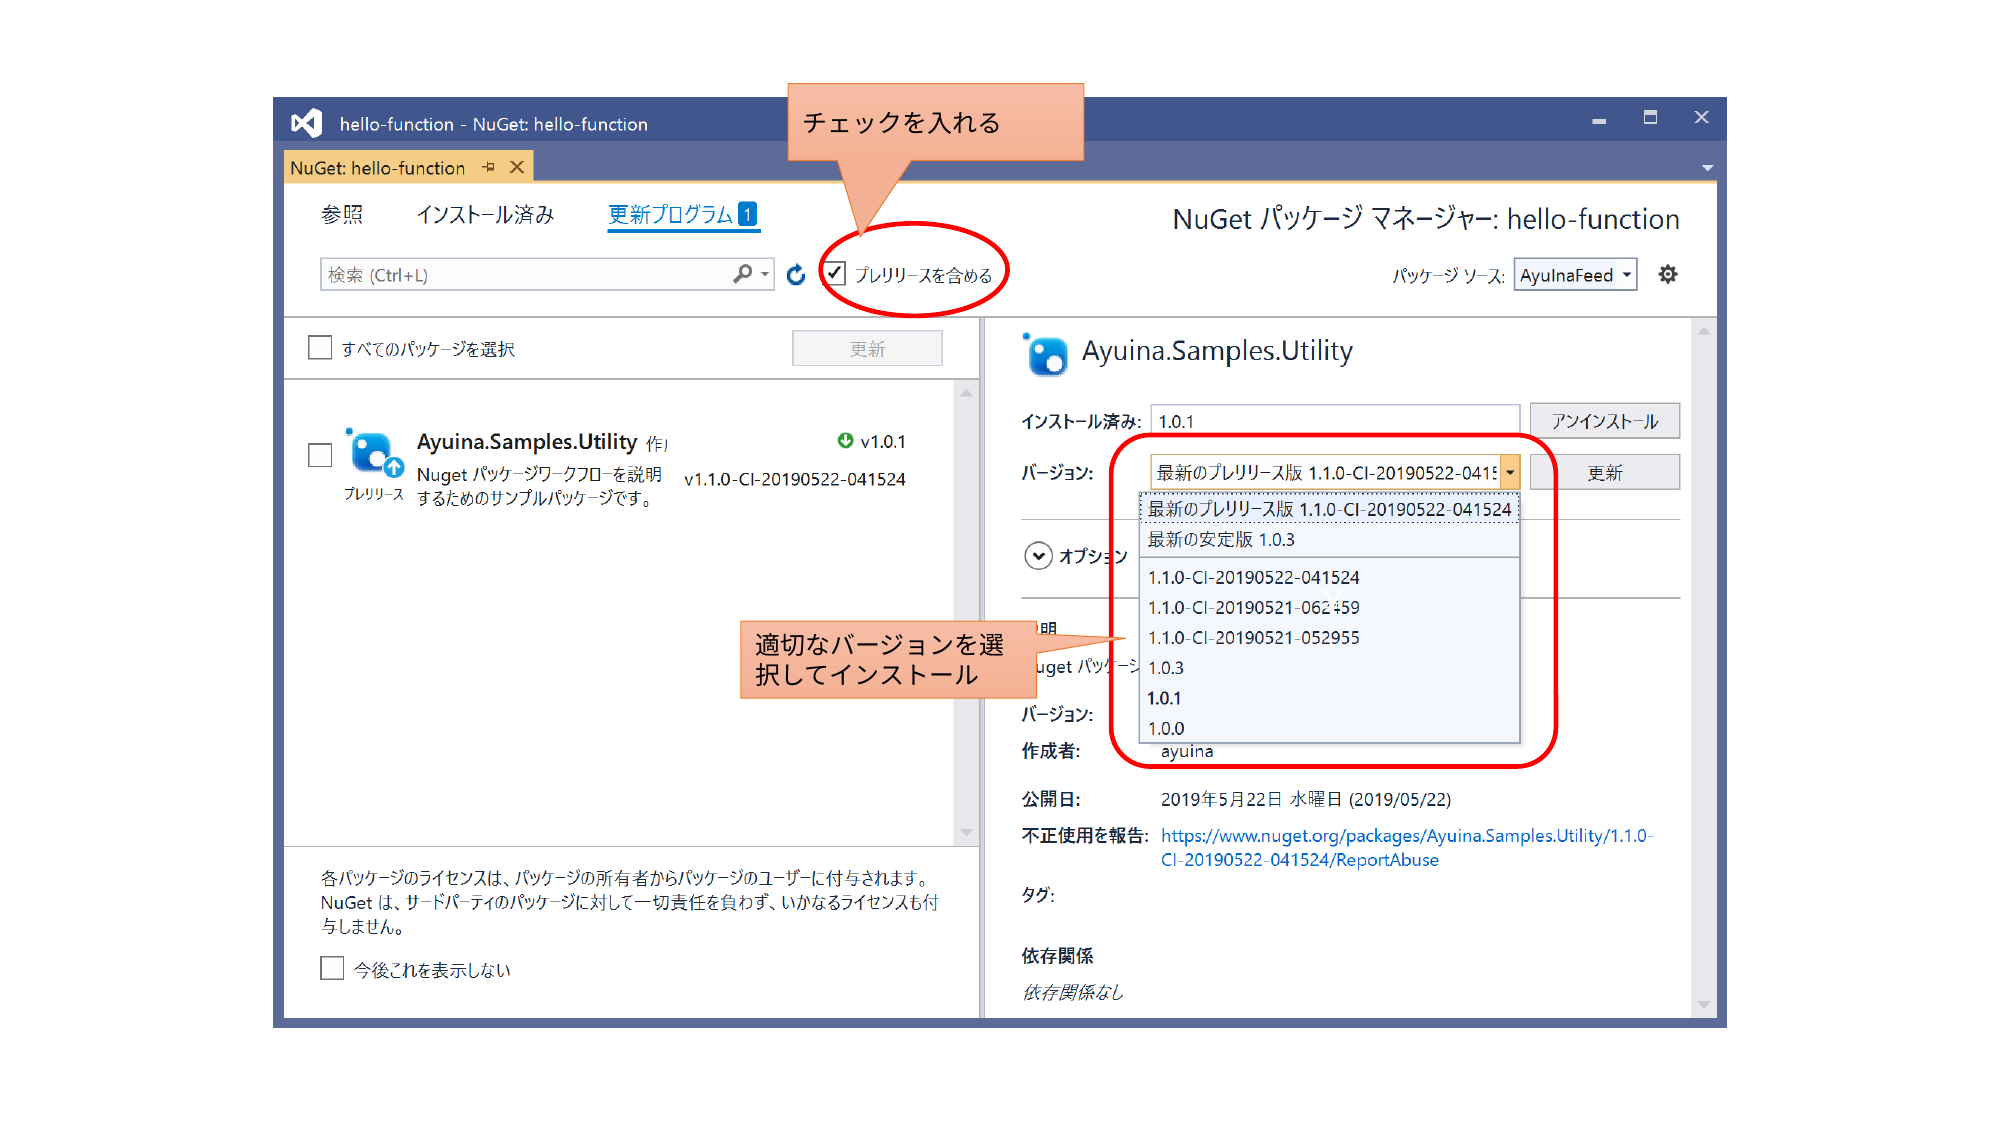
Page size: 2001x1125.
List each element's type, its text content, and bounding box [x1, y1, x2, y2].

text_box チェックを入れる [787, 83, 1085, 97]
picture [272, 97, 1727, 1028]
